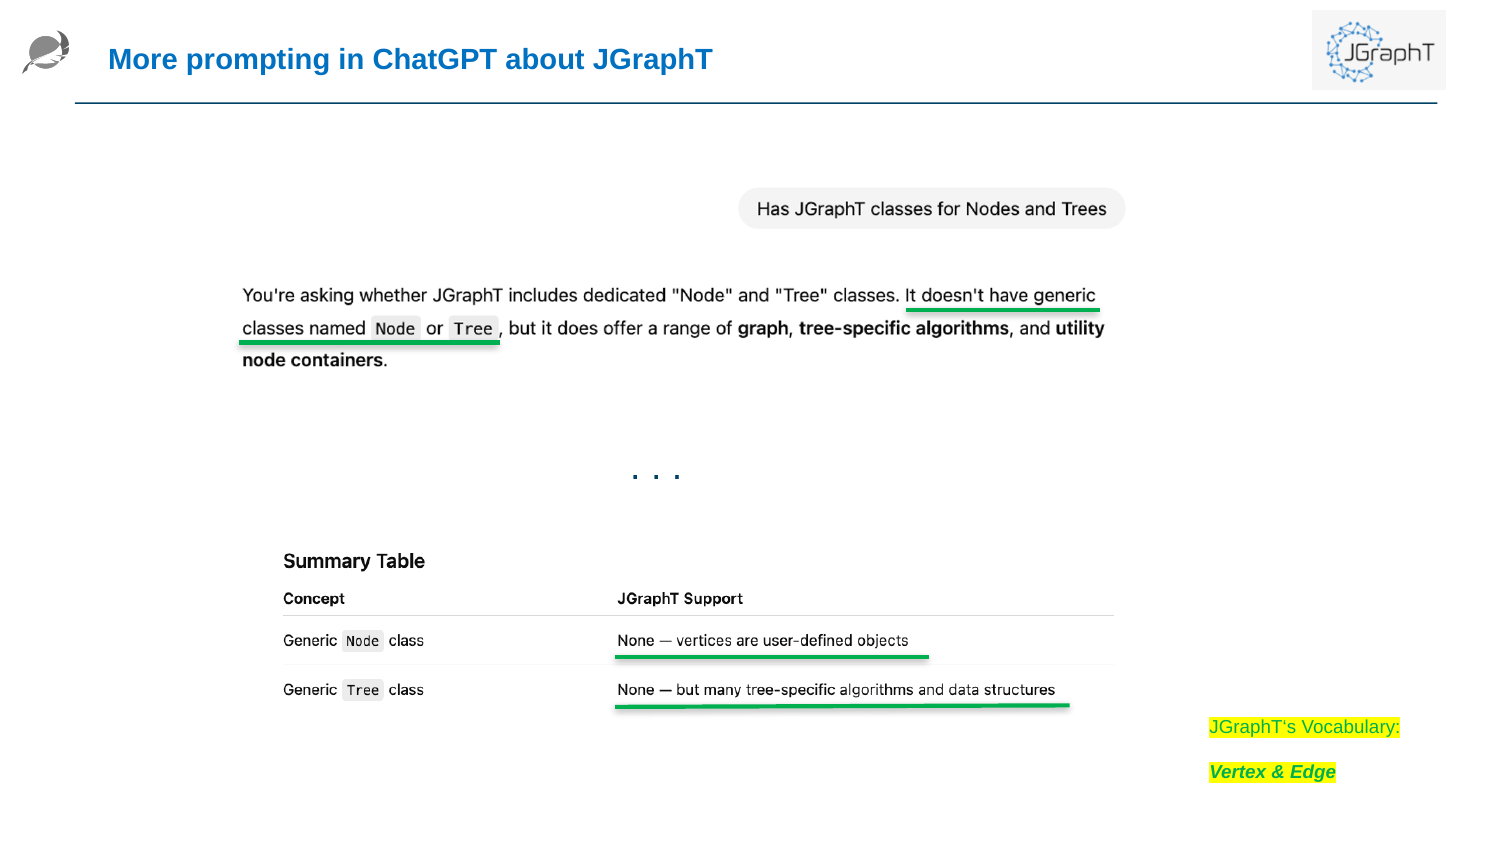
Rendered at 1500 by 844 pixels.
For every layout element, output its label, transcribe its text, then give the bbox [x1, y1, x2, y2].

text_box . . . [615, 434, 698, 495]
picture [268, 532, 1115, 706]
text_box JGraphT‘s Vocabulary: Vertex & Edge [1194, 707, 1416, 790]
text_box More prompting in ChatGPT about JGraphT [93, 33, 729, 83]
picture [16, 27, 75, 76]
picture [1312, 10, 1447, 90]
picture [213, 155, 1146, 397]
